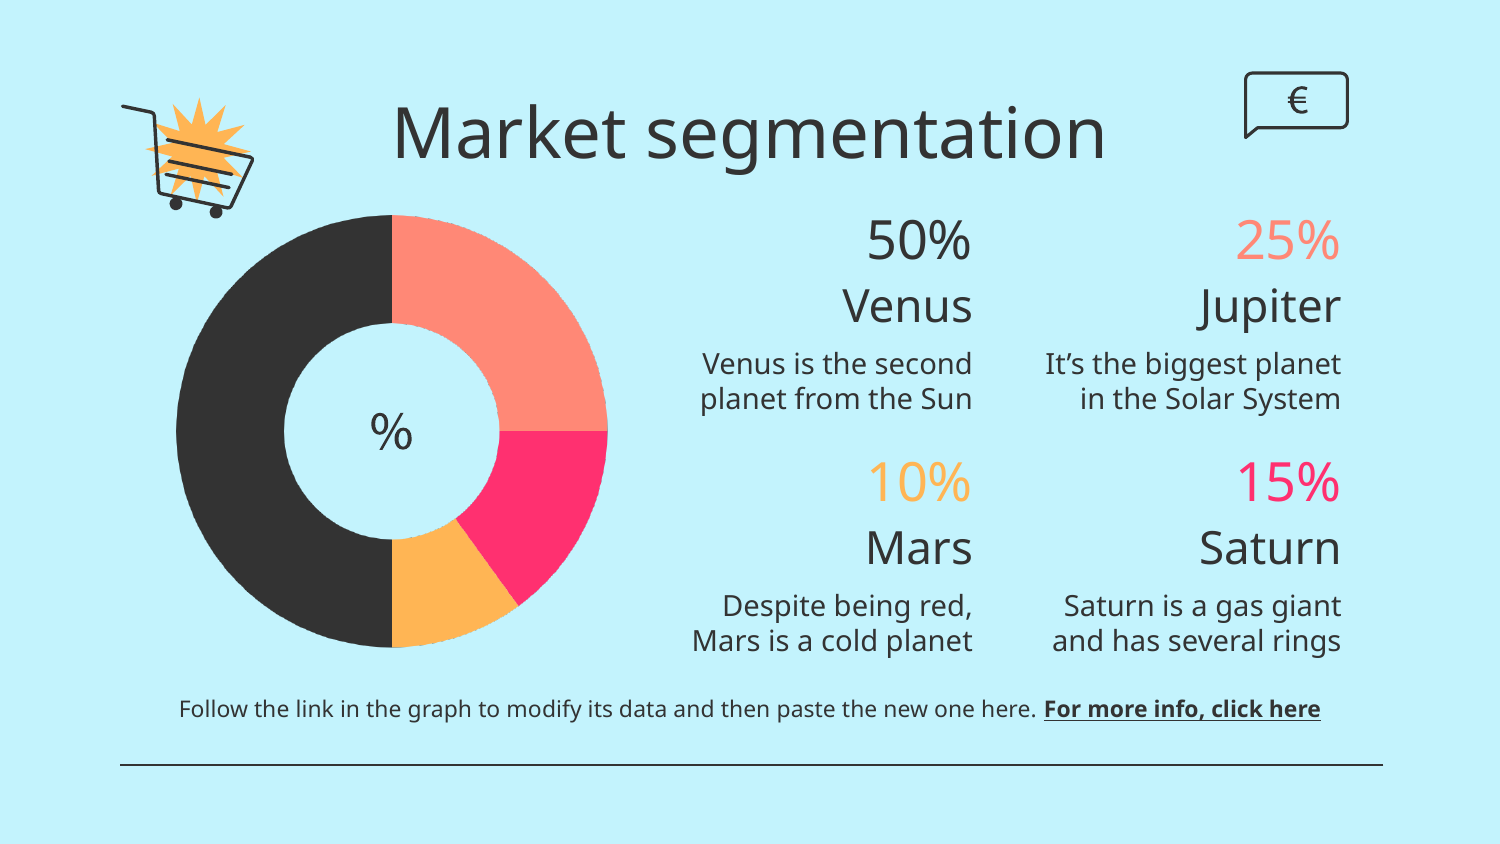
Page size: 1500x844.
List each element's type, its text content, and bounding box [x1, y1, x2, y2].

text_box Venus is the second planet from the Sun [651, 330, 988, 419]
text_box 10% [651, 459, 988, 527]
title Market segmentation [118, 72, 1382, 167]
text_box Mars [651, 527, 988, 572]
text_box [101, 87, 261, 225]
picture [142, 191, 641, 671]
text_box 25% [1020, 217, 1357, 286]
text_box 50% [651, 217, 988, 286]
text_box Venus [651, 286, 988, 330]
subtitle Follow the link in the graph to modify its data and then paste the new one here. For more info, click here [143, 681, 1357, 741]
text_box Saturn is a gas giant and has several rings [1020, 572, 1357, 661]
text_box Despite being red, Mars is a cold planet [651, 572, 988, 661]
text_box It’s the biggest planet in the Solar System [1020, 330, 1357, 419]
text_box 15% [1020, 459, 1357, 527]
text_box Jupiter [1020, 286, 1357, 330]
text_box Saturn [1020, 527, 1357, 572]
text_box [1245, 72, 1348, 138]
